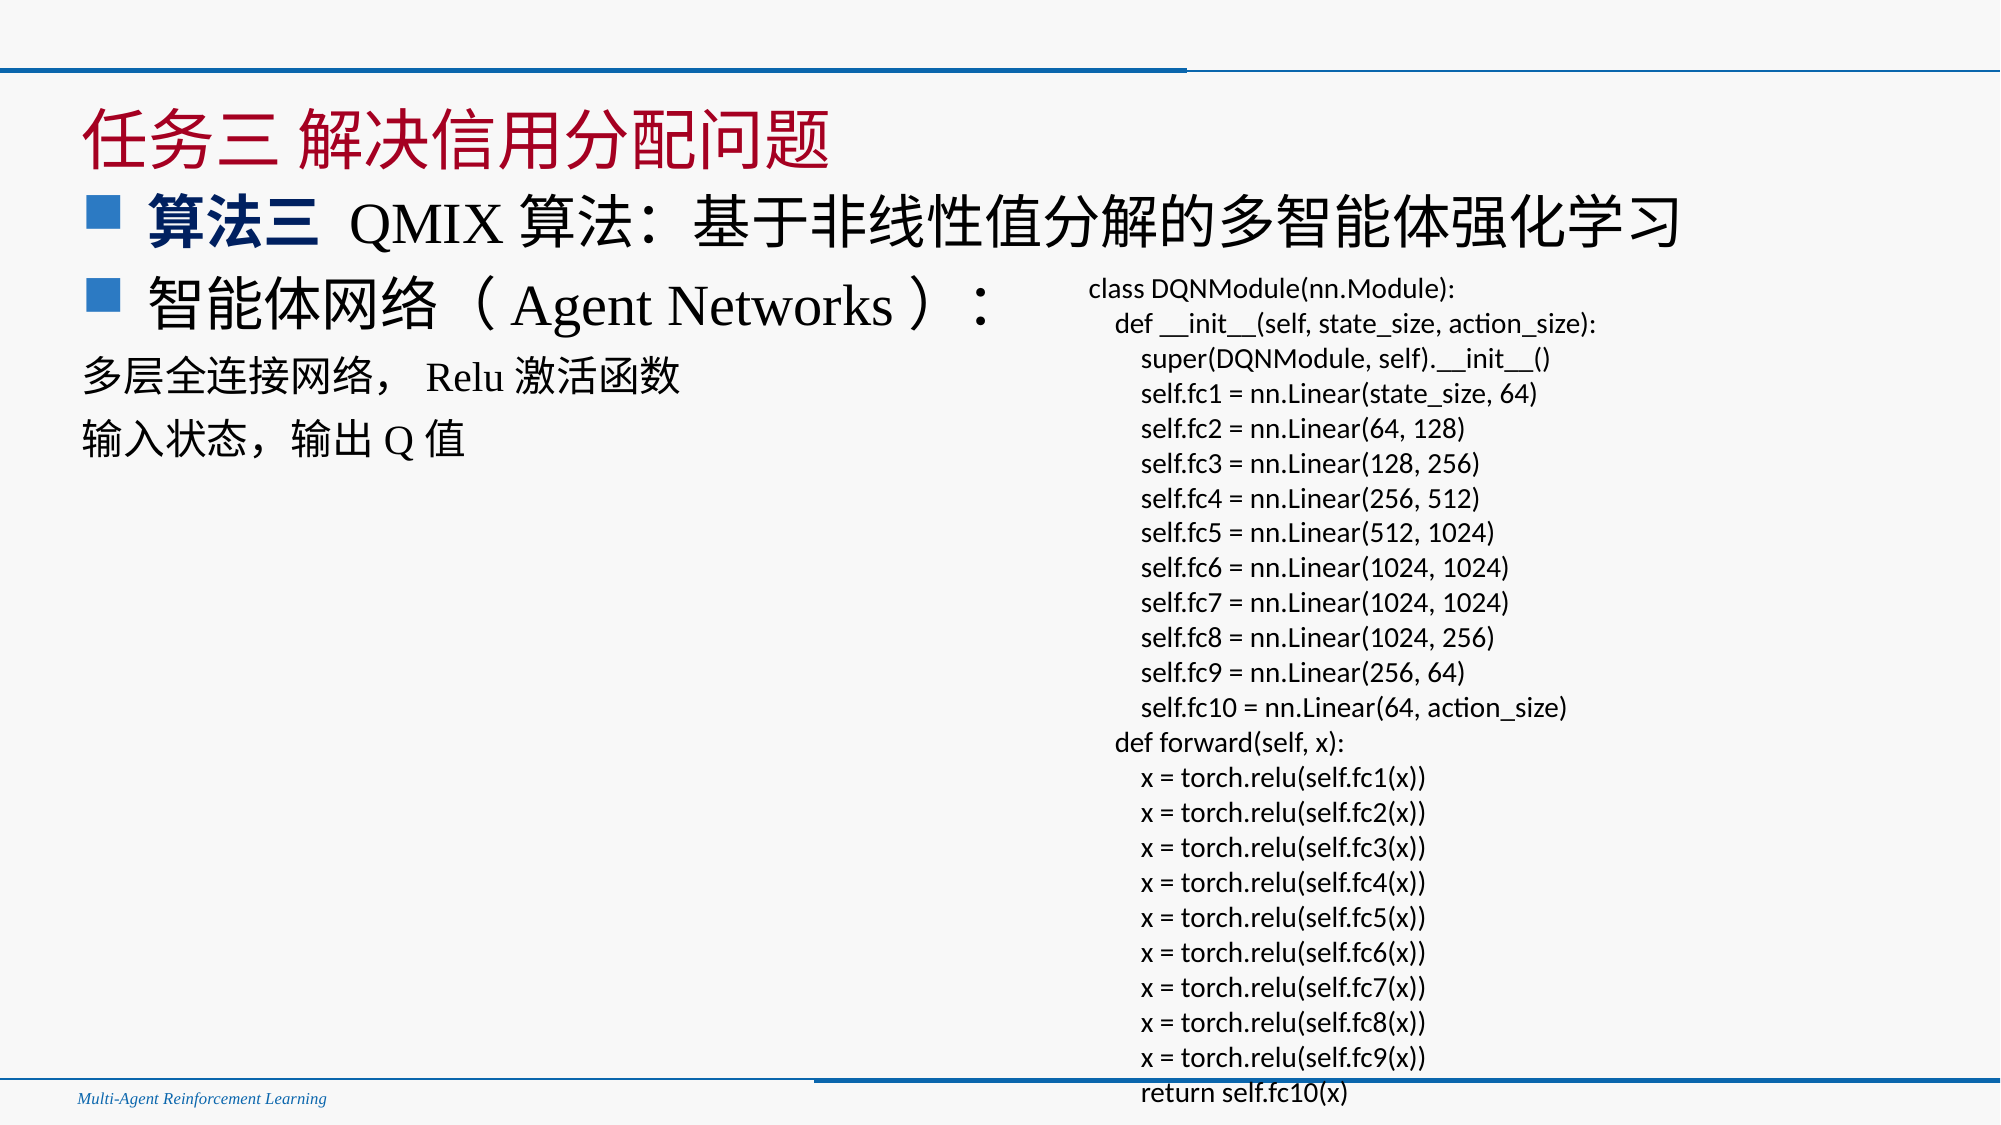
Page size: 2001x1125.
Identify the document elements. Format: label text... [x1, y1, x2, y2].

list 任务三 解决信用分配问题 [66, 97, 1931, 178]
text_box class DQNModule(nn.Module): def __init__(self, state_size, action_size): super(DQNModule, self).__init__() self.fc1 = nn.Linear(state_size, 64) self.fc2 = nn.Linear(64, 128) self.fc3 = nn.Linear(128, 256) self.fc4 = nn.Linear(256, 512) self.fc5 = nn.Linear(512, 1024) self.fc6 = nn.Linear(1024, 1024) self.fc7 = nn.Linear(1024, 1024) self.fc8 = nn.Linear(1024, 256) self.fc9 = nn.Linear(256, 64) self.fc10 = nn.Linear(64, action_size) def forward(self, x): x = torch.relu(self.fc1(x)) x = torch.relu(self.fc2(x)) x = torch.relu(self.fc3(x)) x = torch.relu(self.fc4(x)) x = torch.relu(self.fc5(x)) x = torch.relu(self.fc6(x)) x = torch.relu(self.fc7(x)) x = torch.relu(self.fc8(x)) x = torch.relu(self.fc9(x)) return self.fc10(x) [1074, 261, 1974, 1111]
list 算法三 QMIX算法：基于非线性值分解的多智能体强化学习 智能体网络（Agent Networks）： 多层全连接网络，Relu激活函数 输入状态，输出Q值 [66, 178, 1931, 1024]
